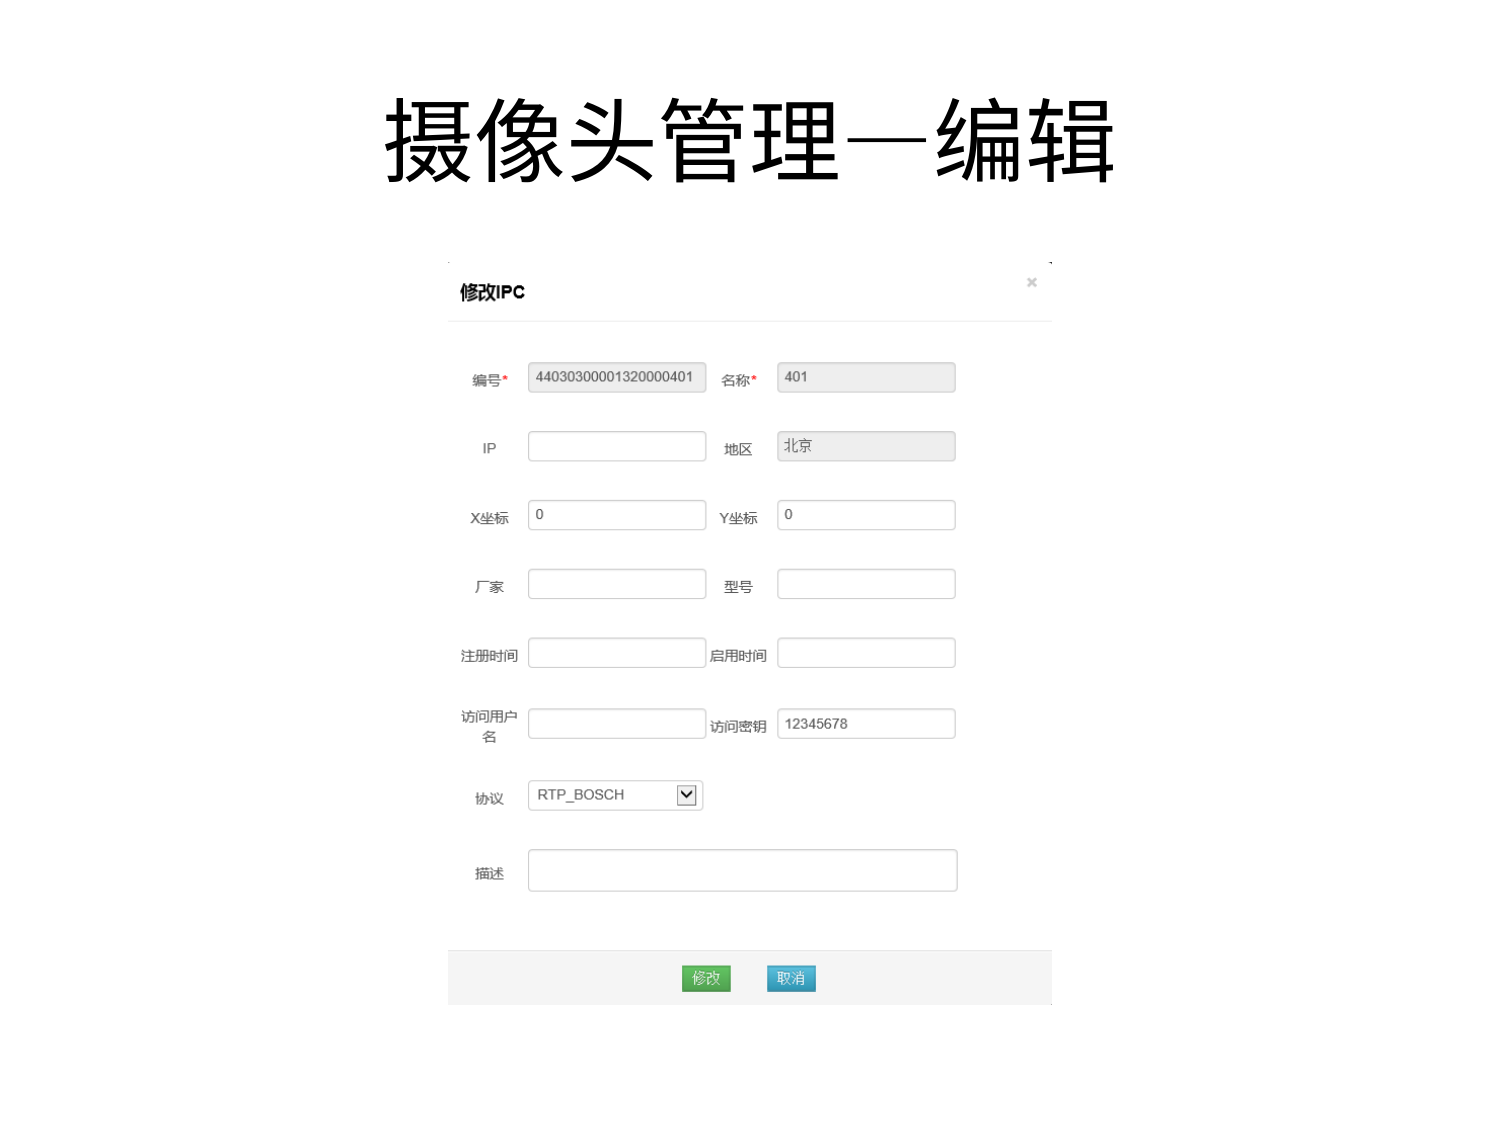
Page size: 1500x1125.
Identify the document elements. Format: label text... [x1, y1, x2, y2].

title 摄像头管理—编辑 [75, 45, 1425, 233]
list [448, 262, 1052, 1006]
